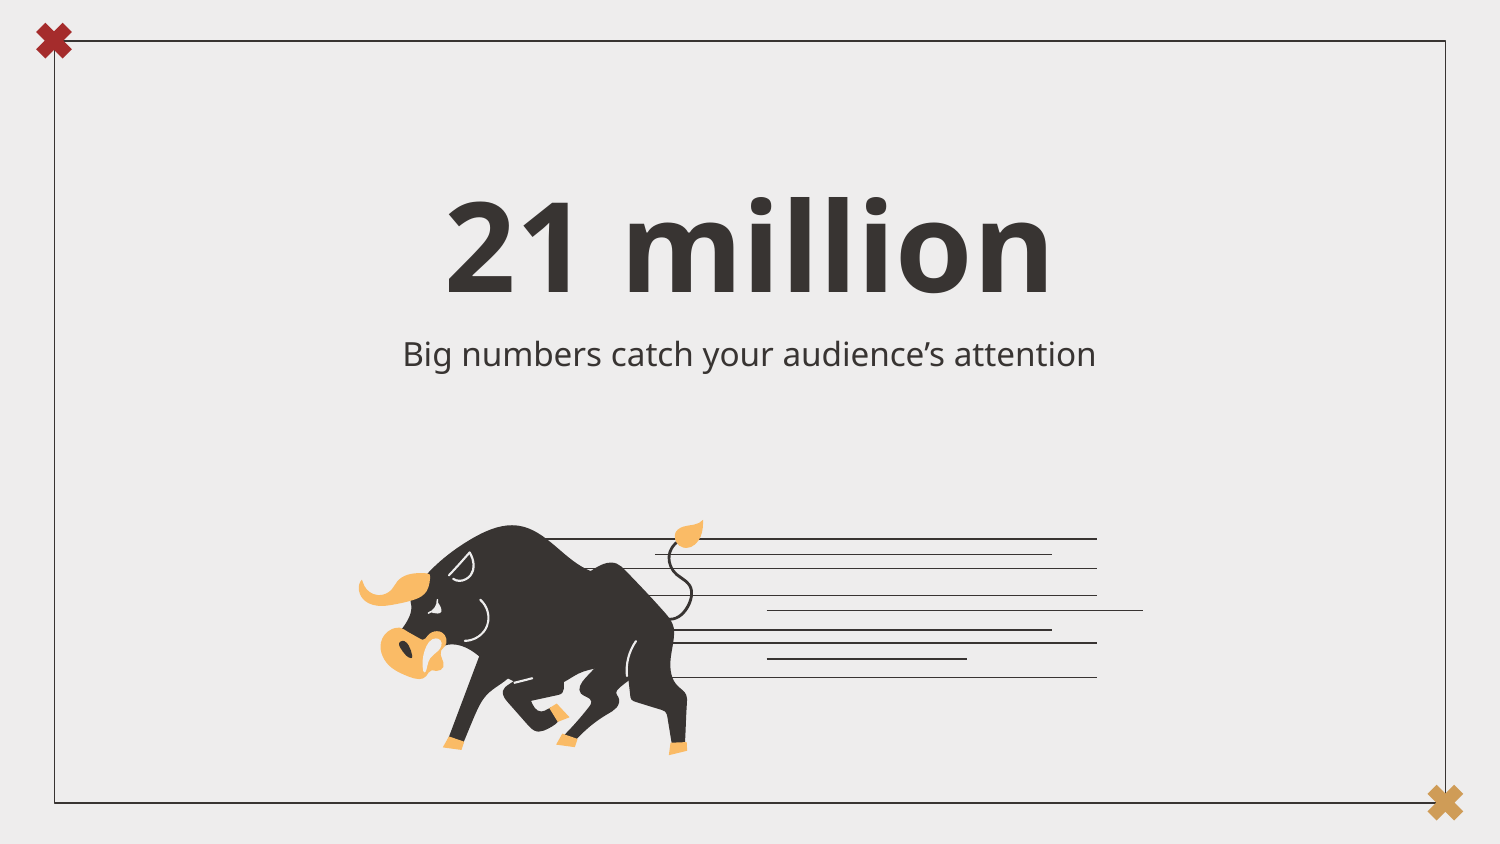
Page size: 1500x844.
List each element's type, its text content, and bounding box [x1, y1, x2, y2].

title 21 million [210, 139, 1290, 318]
subtitle Big numbers catch your audience’s attention [210, 318, 1290, 380]
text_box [707, 538, 1144, 678]
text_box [356, 519, 704, 756]
